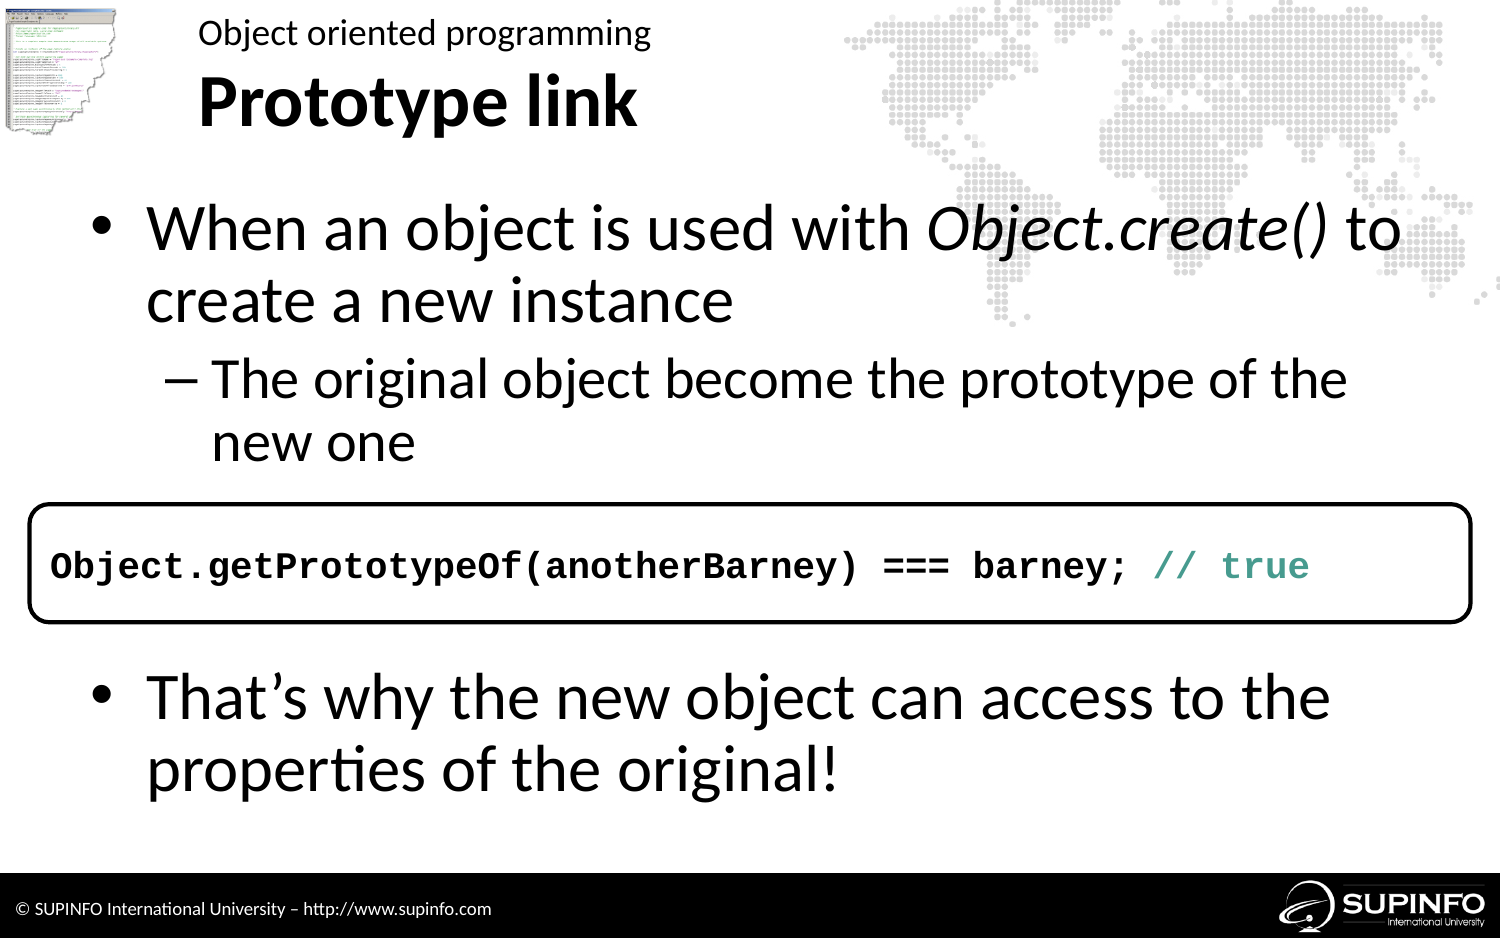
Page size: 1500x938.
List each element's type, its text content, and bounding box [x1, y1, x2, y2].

list When an object is used with Object.create() to create a new instance The original object become the prototype of the new one That’s why the new object can access to the properties of the original! [74, 184, 1460, 503]
list Object oriented programming [182, 0, 1460, 56]
list When an object is used with Object.create() to create a new instance The original object become the prototype of the new one That’s why the new object can access to the properties of the original! [74, 623, 1460, 880]
text_box Object.getPrototypeOf(anotherBarney) === barney; // true [27, 502, 1473, 625]
picture [1269, 870, 1494, 938]
title Prototype link [182, 56, 1459, 139]
picture [5, 7, 118, 138]
picture [844, 0, 1500, 327]
